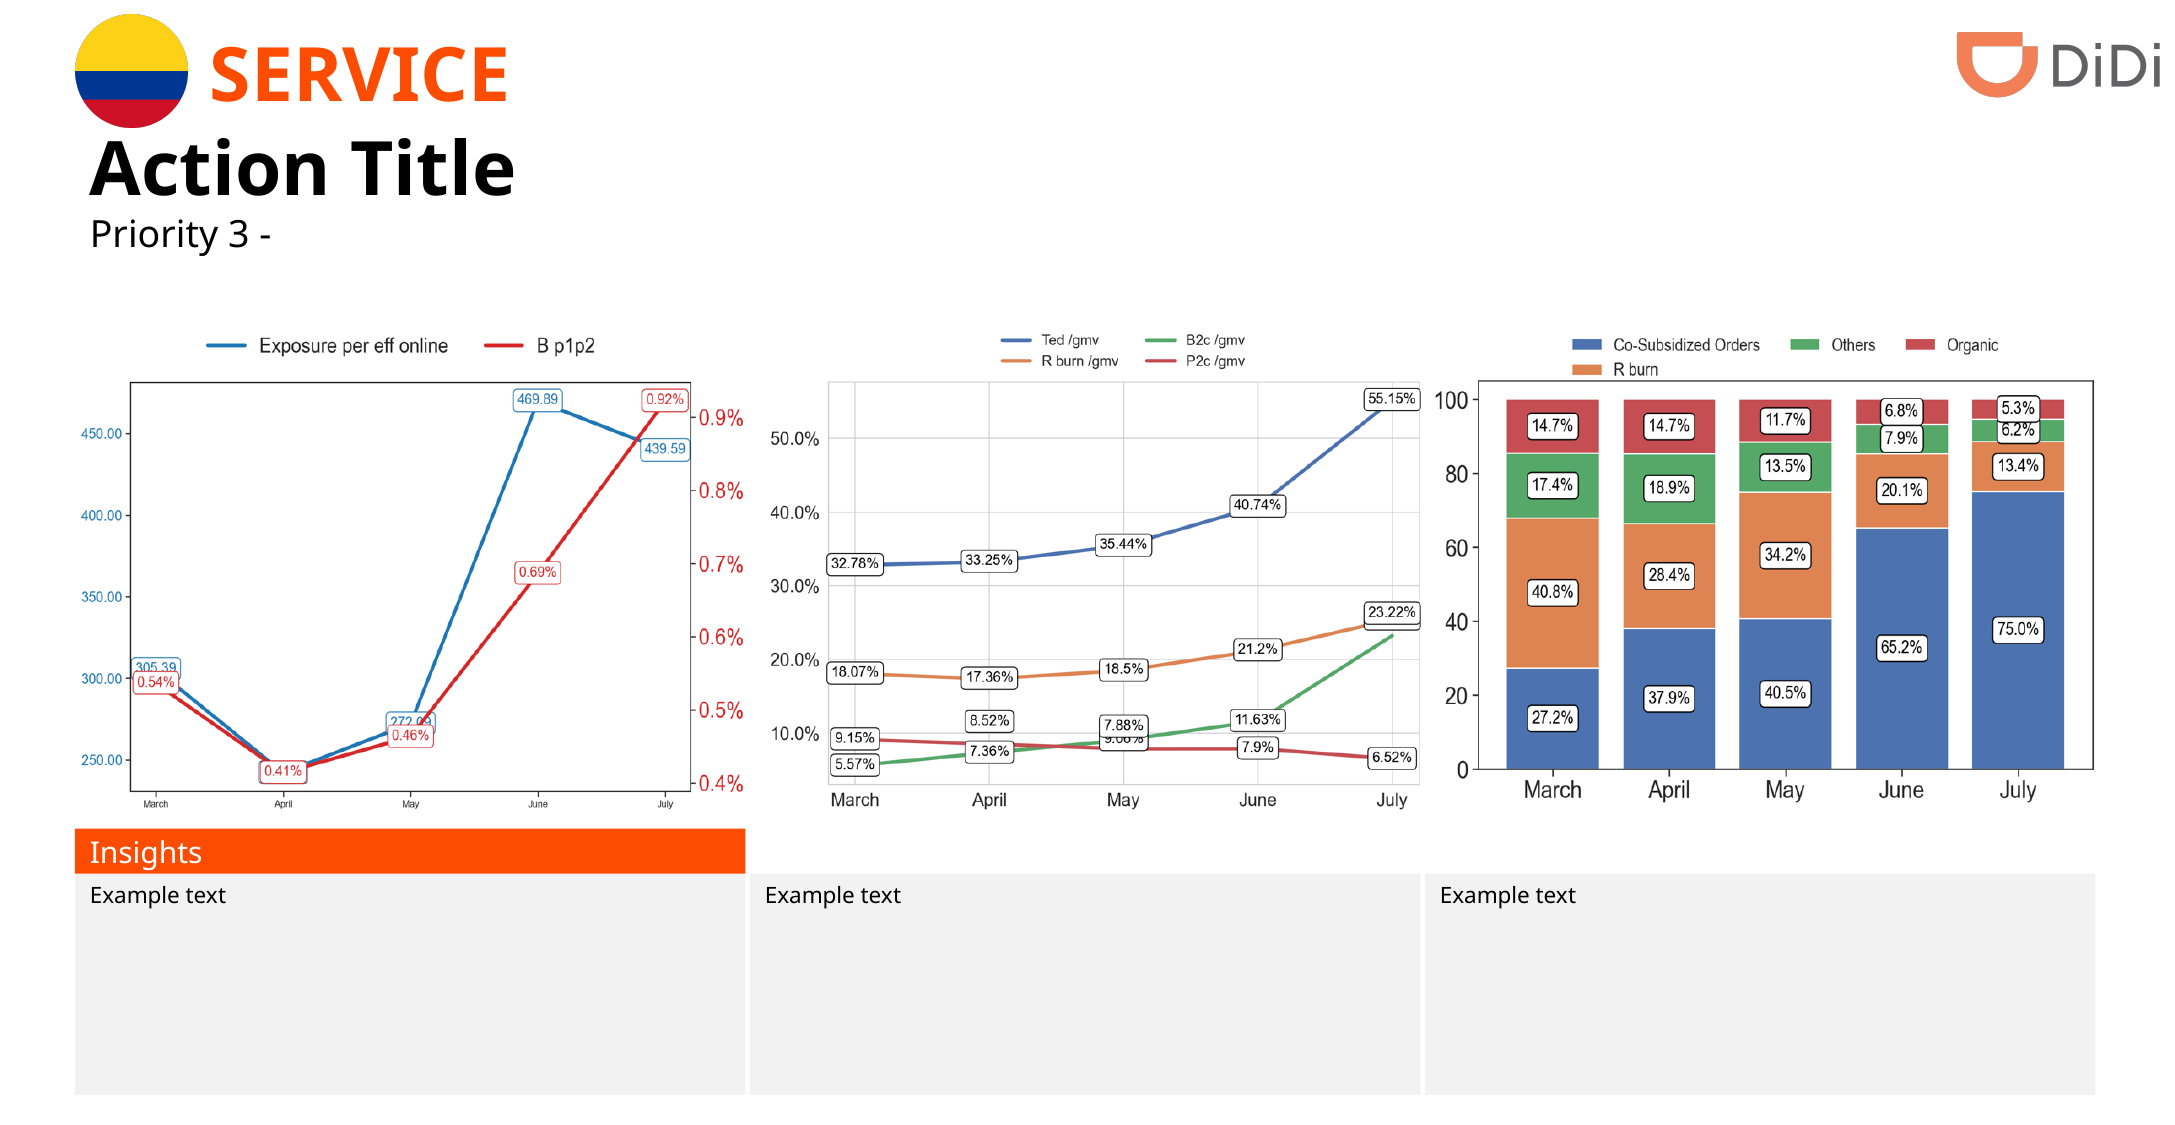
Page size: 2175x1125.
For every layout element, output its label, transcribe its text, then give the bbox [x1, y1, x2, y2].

picture [74, 322, 2101, 829]
text_box Action Title [74, 127, 2175, 202]
picture [74, 14, 188, 128]
text_box Example text [1424, 873, 2096, 1095]
picture [1949, 1, 2175, 129]
text_box Priority 3 - [74, 202, 2175, 263]
text_box Example text [74, 874, 746, 1095]
text_box SERVICE [194, 15, 1800, 127]
text_box Insights [74, 837, 746, 874]
text_box Example text [749, 873, 1421, 1095]
